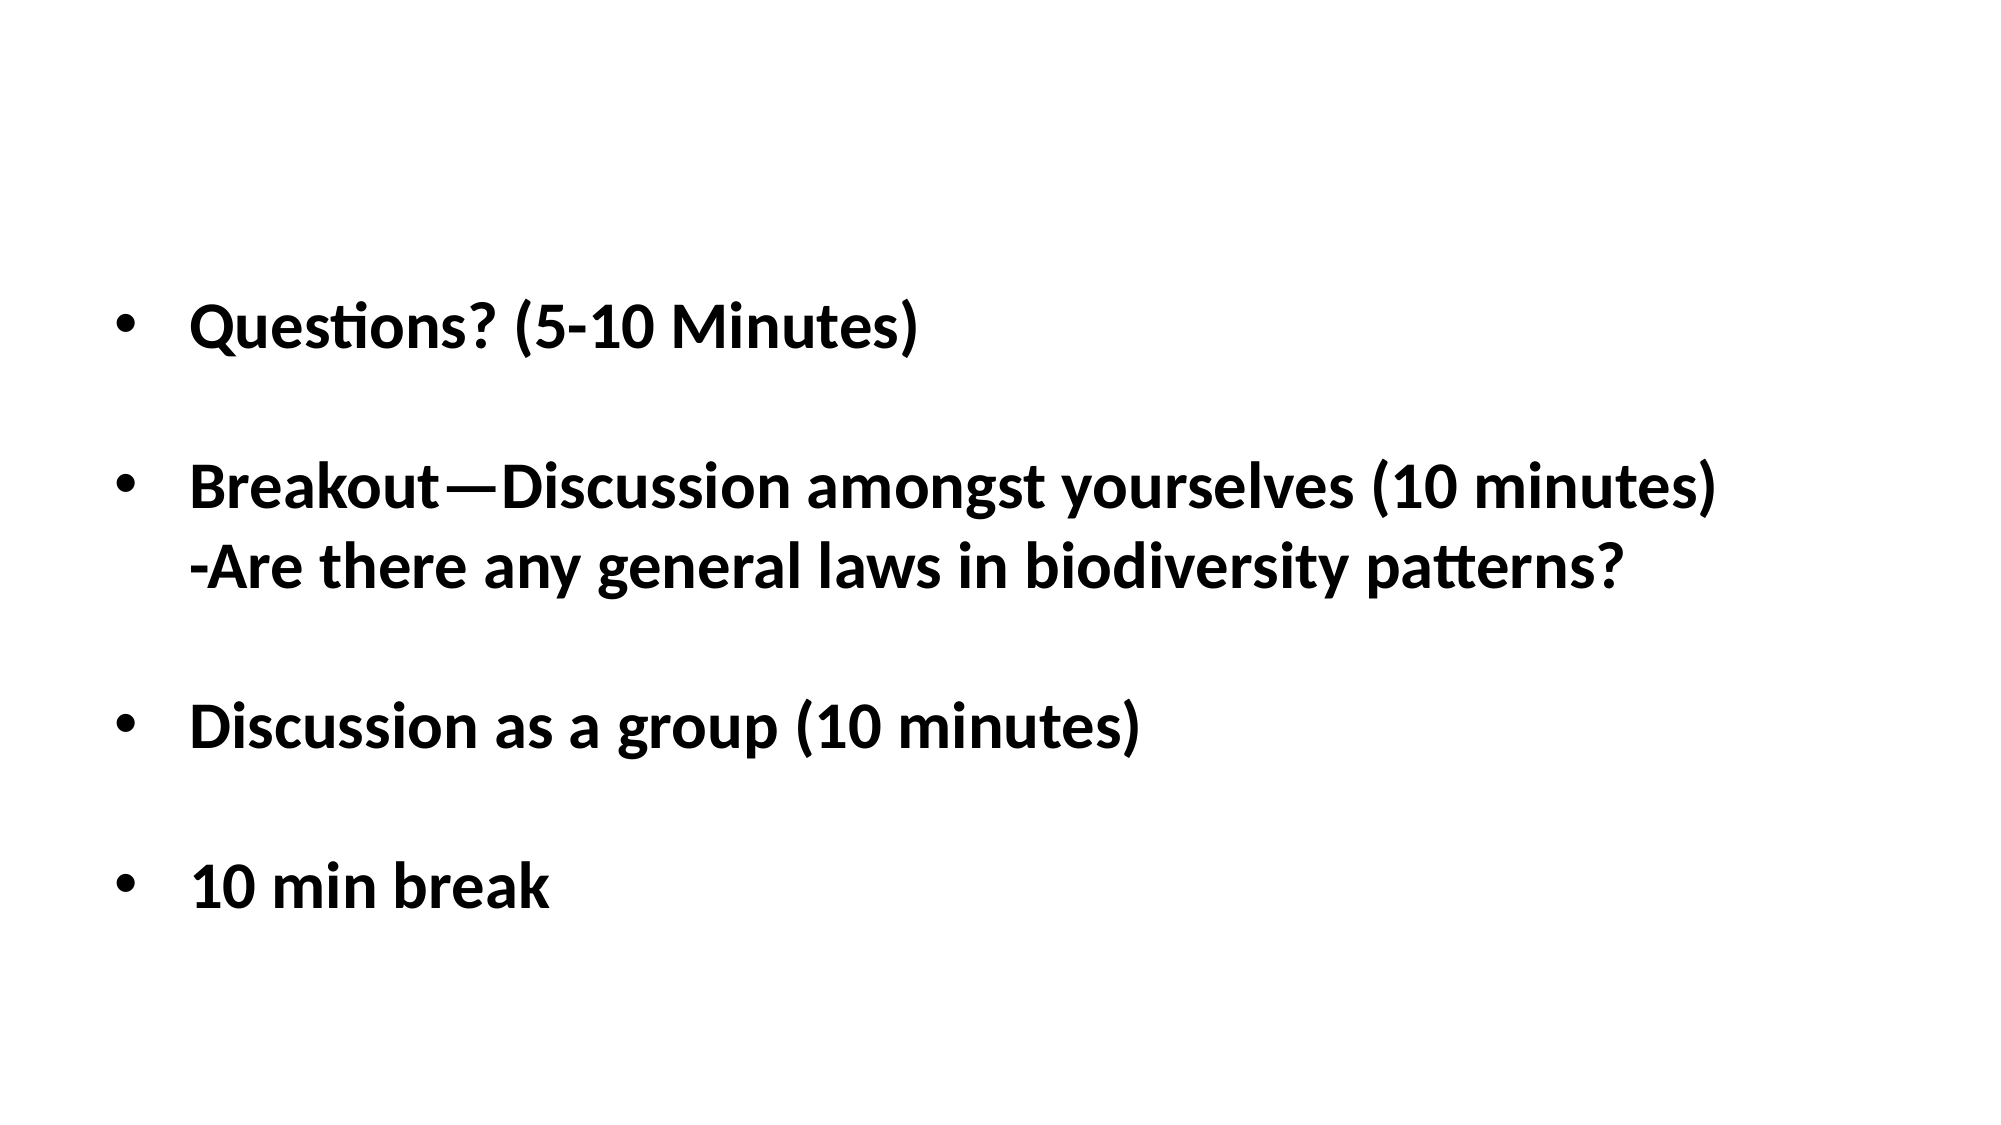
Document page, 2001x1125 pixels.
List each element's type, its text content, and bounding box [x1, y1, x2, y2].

text_box Questions? (5-10 Minutes) Breakout—Discussion amongst yourselves (10 minutes) -Are there any general laws in biodiversity patterns? Discussion as a group (10 minutes) 10 min break [99, 194, 1736, 930]
